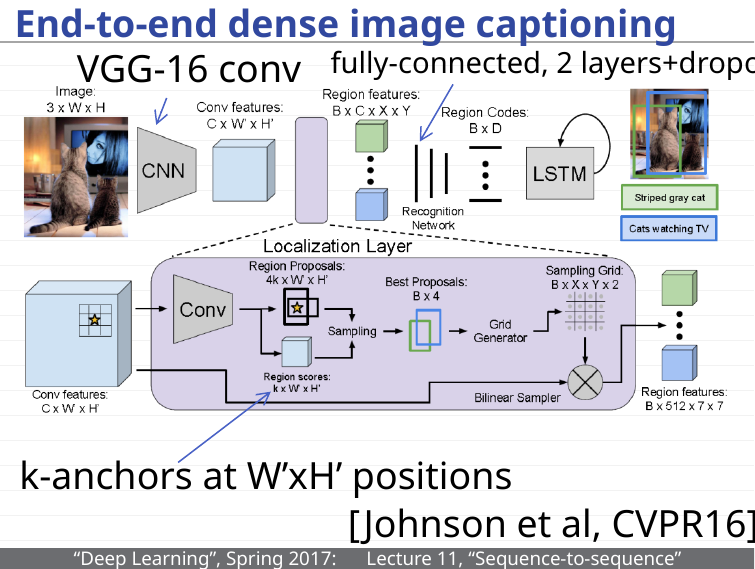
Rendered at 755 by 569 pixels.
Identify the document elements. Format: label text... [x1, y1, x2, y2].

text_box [419, 84, 454, 142]
text_box VGG-16 conv [62, 37, 315, 82]
picture [20, 84, 730, 415]
text_box [Johnson et al, CVPR16] [333, 492, 755, 553]
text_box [155, 97, 167, 126]
text_box k-anchors at W’xH’ positions [4, 444, 528, 505]
text_box fully-connected, 2 layers+dropout [315, 37, 755, 88]
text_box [177, 391, 271, 463]
title End-to-end dense image captioning [14, 0, 755, 38]
